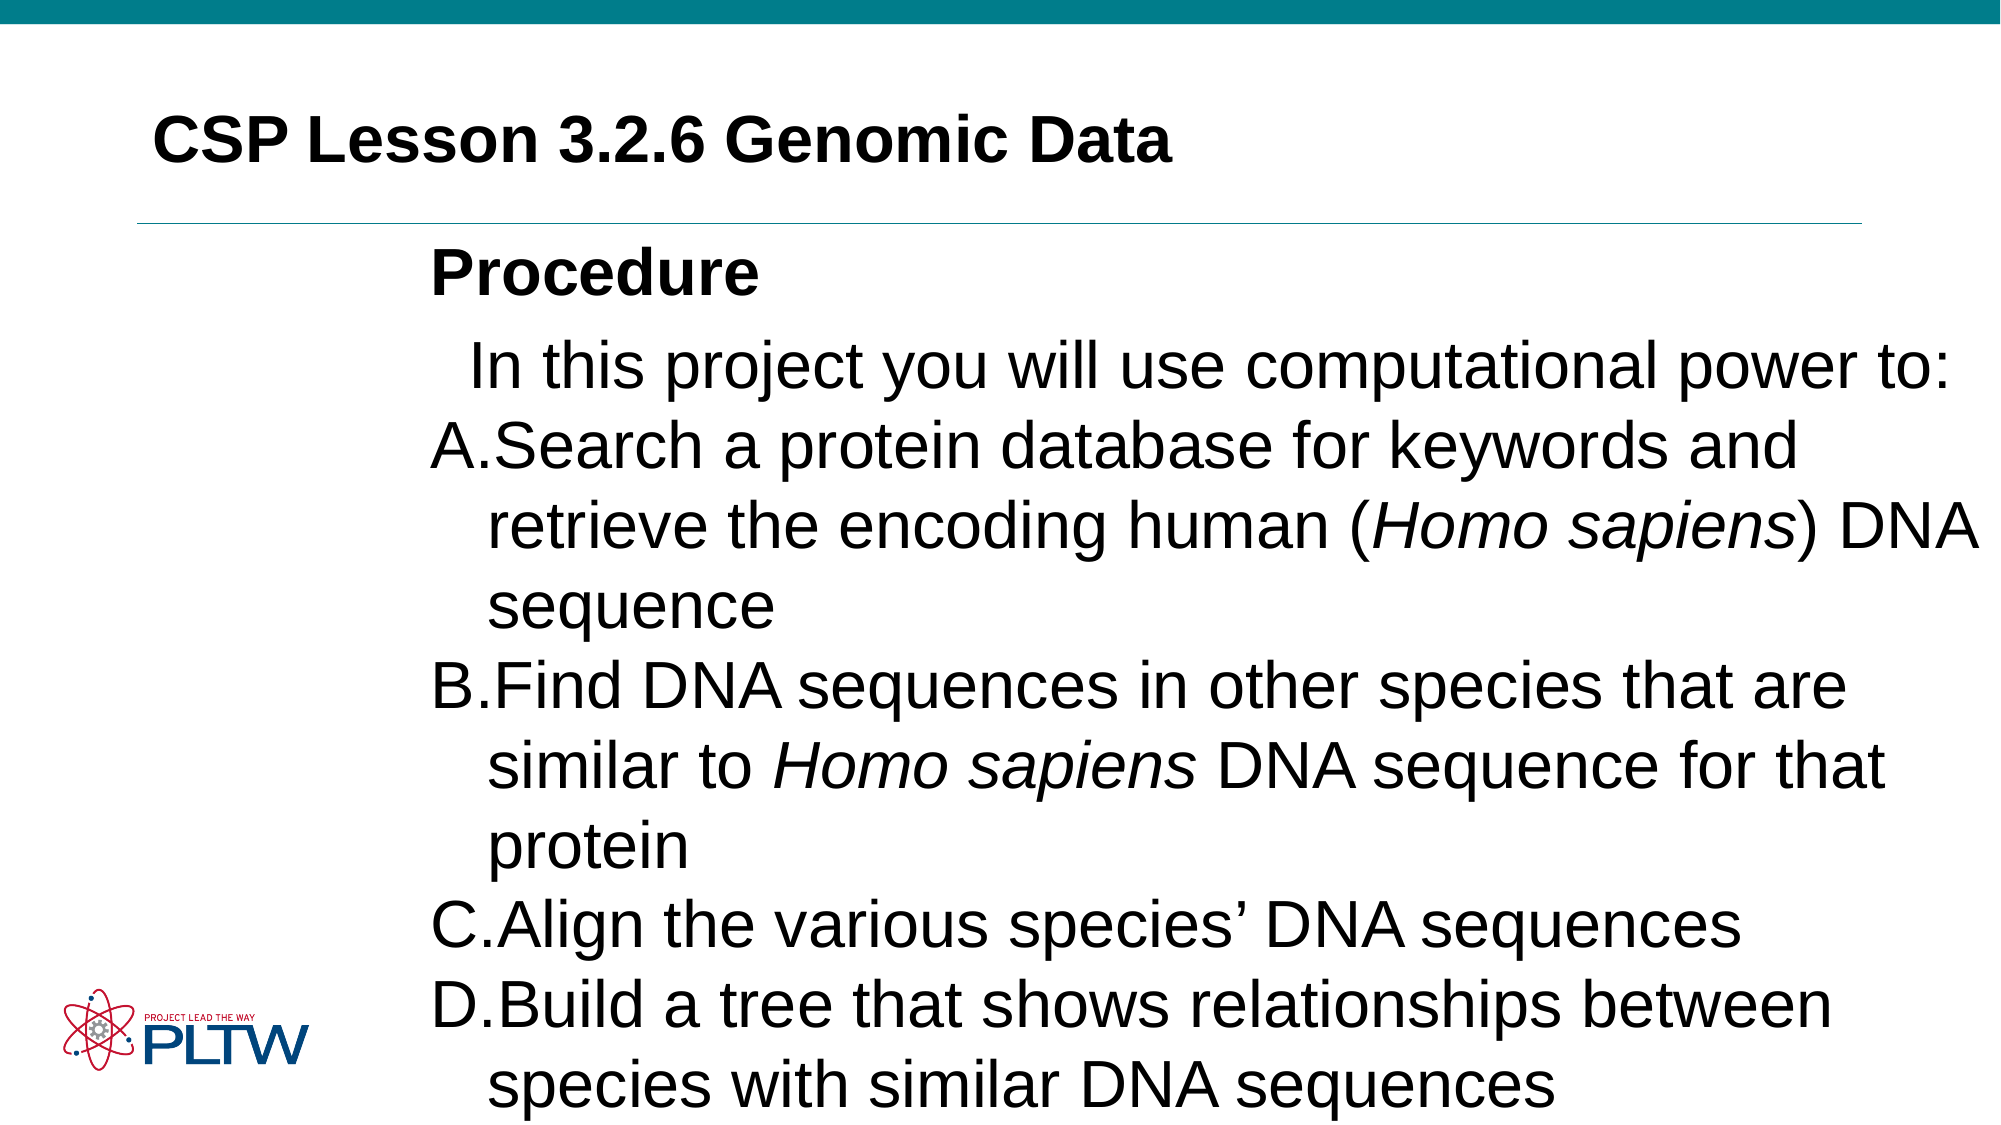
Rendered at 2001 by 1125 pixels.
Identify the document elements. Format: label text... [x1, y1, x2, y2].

text_box Procedure In this project you will use computational power to: Search a protein database for keywords and retrieve the encoding human (Homo sapiens) DNA sequence Find DNA sequences in other species that are similar to Homo sapiens DNA sequence for that protein Align the various species’ DNA sequences Build a tree that shows relationships between species with similar DNA sequences [416, 221, 2000, 1125]
title CSP Lesson 3.2.6 Genomic Data [137, 59, 1863, 222]
picture [0, 0, 2001, 1125]
